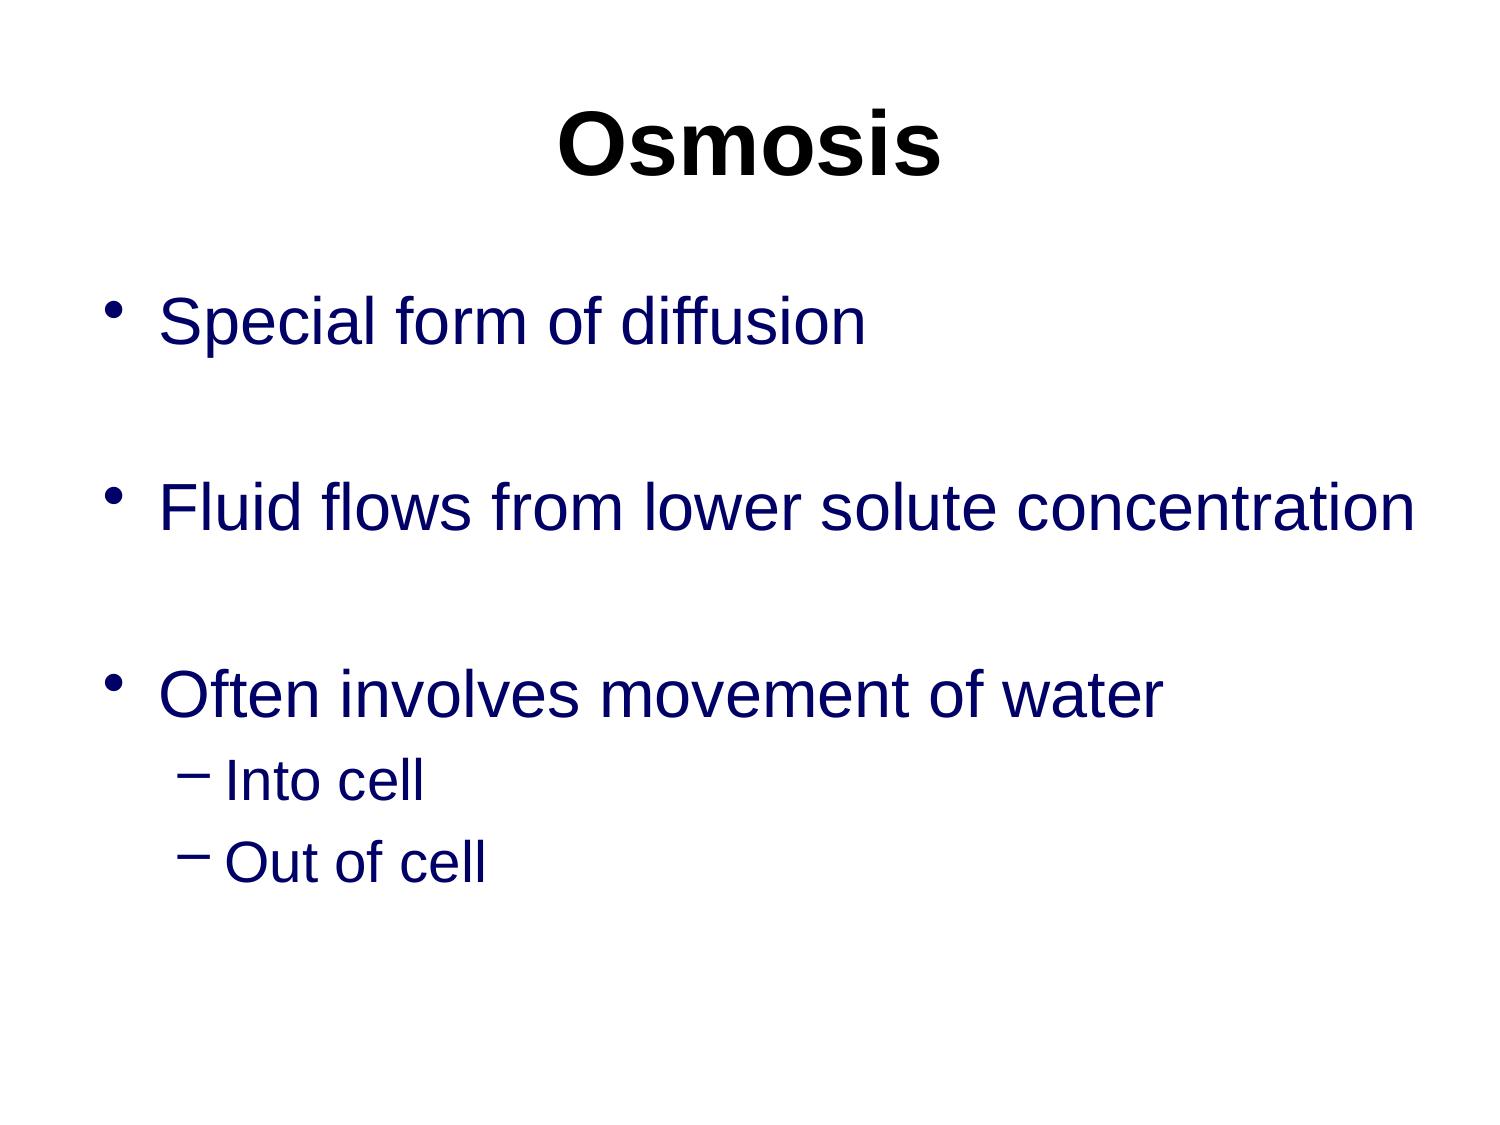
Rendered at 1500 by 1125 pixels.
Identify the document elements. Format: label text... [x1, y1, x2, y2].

title Osmosis [75, 45, 1425, 233]
list Special form of diffusion Fluid flows from lower solute concentration Often involves movement of water Into cell Out of cell [87, 270, 1438, 1013]
